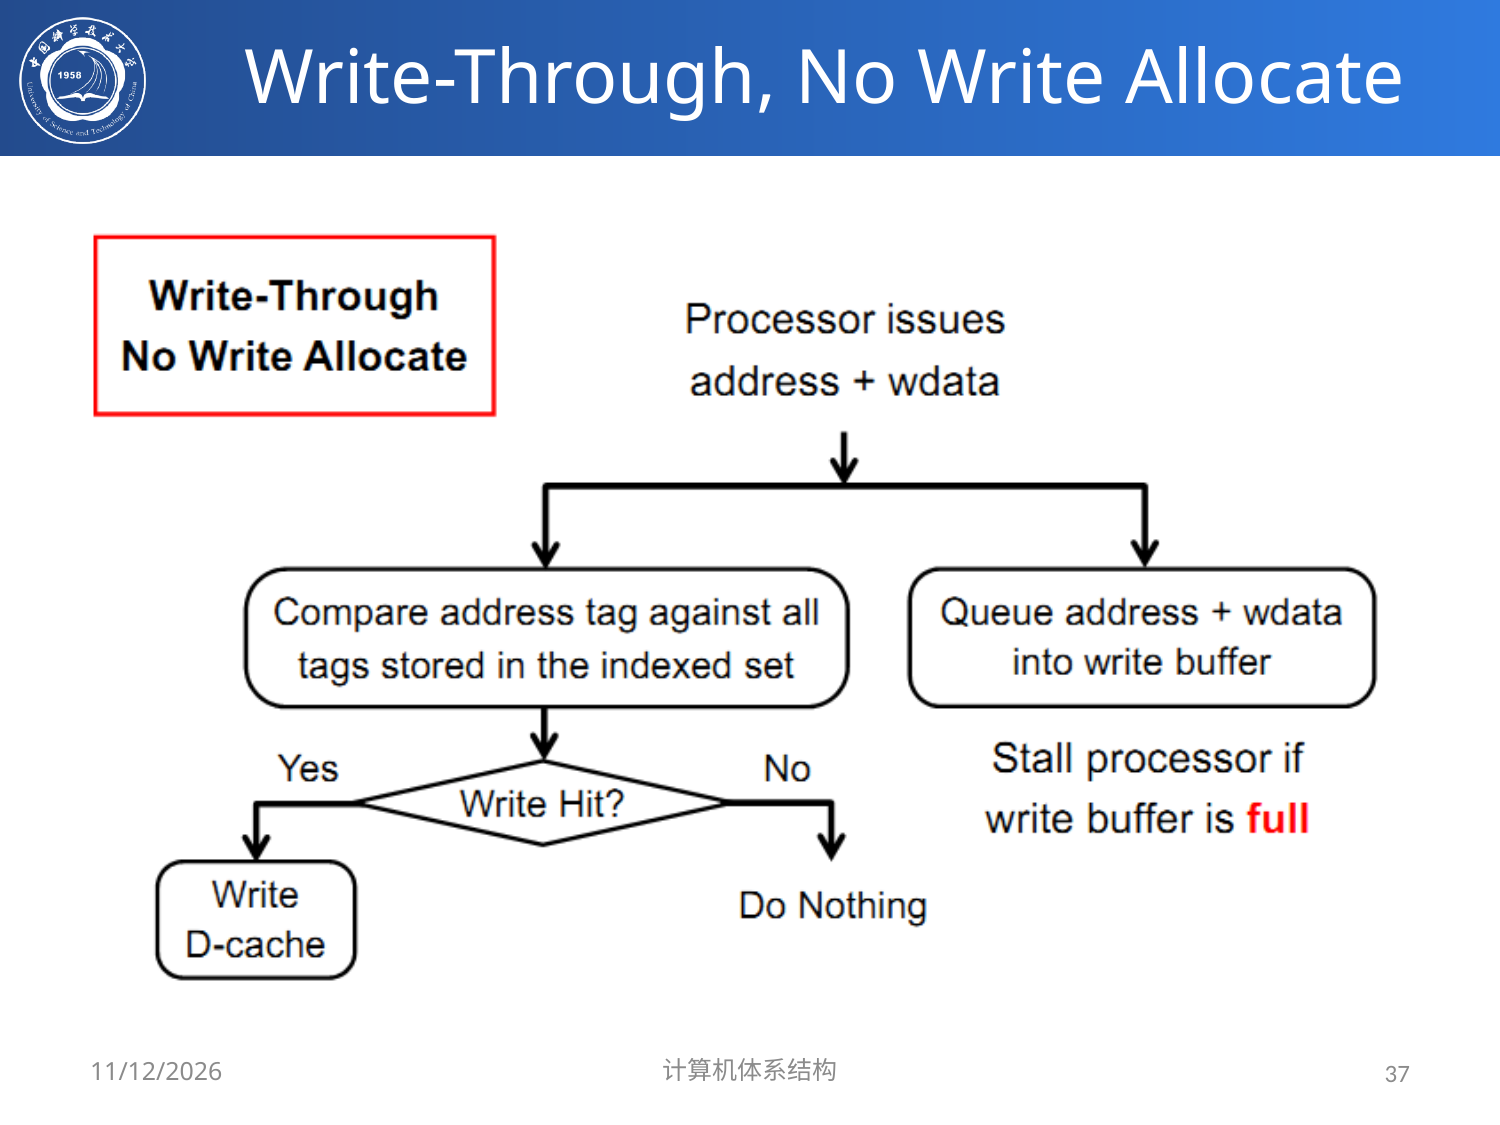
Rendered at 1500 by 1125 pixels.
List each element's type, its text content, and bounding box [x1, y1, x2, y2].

slide_number 37 [1074, 1042, 1425, 1103]
picture [19, 17, 146, 144]
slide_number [75, 1042, 425, 1103]
footer 计算机体系结构 [512, 1042, 988, 1103]
picture [29, 179, 1471, 1012]
title Write-Through, No Write Allocate [150, 0, 1500, 148]
